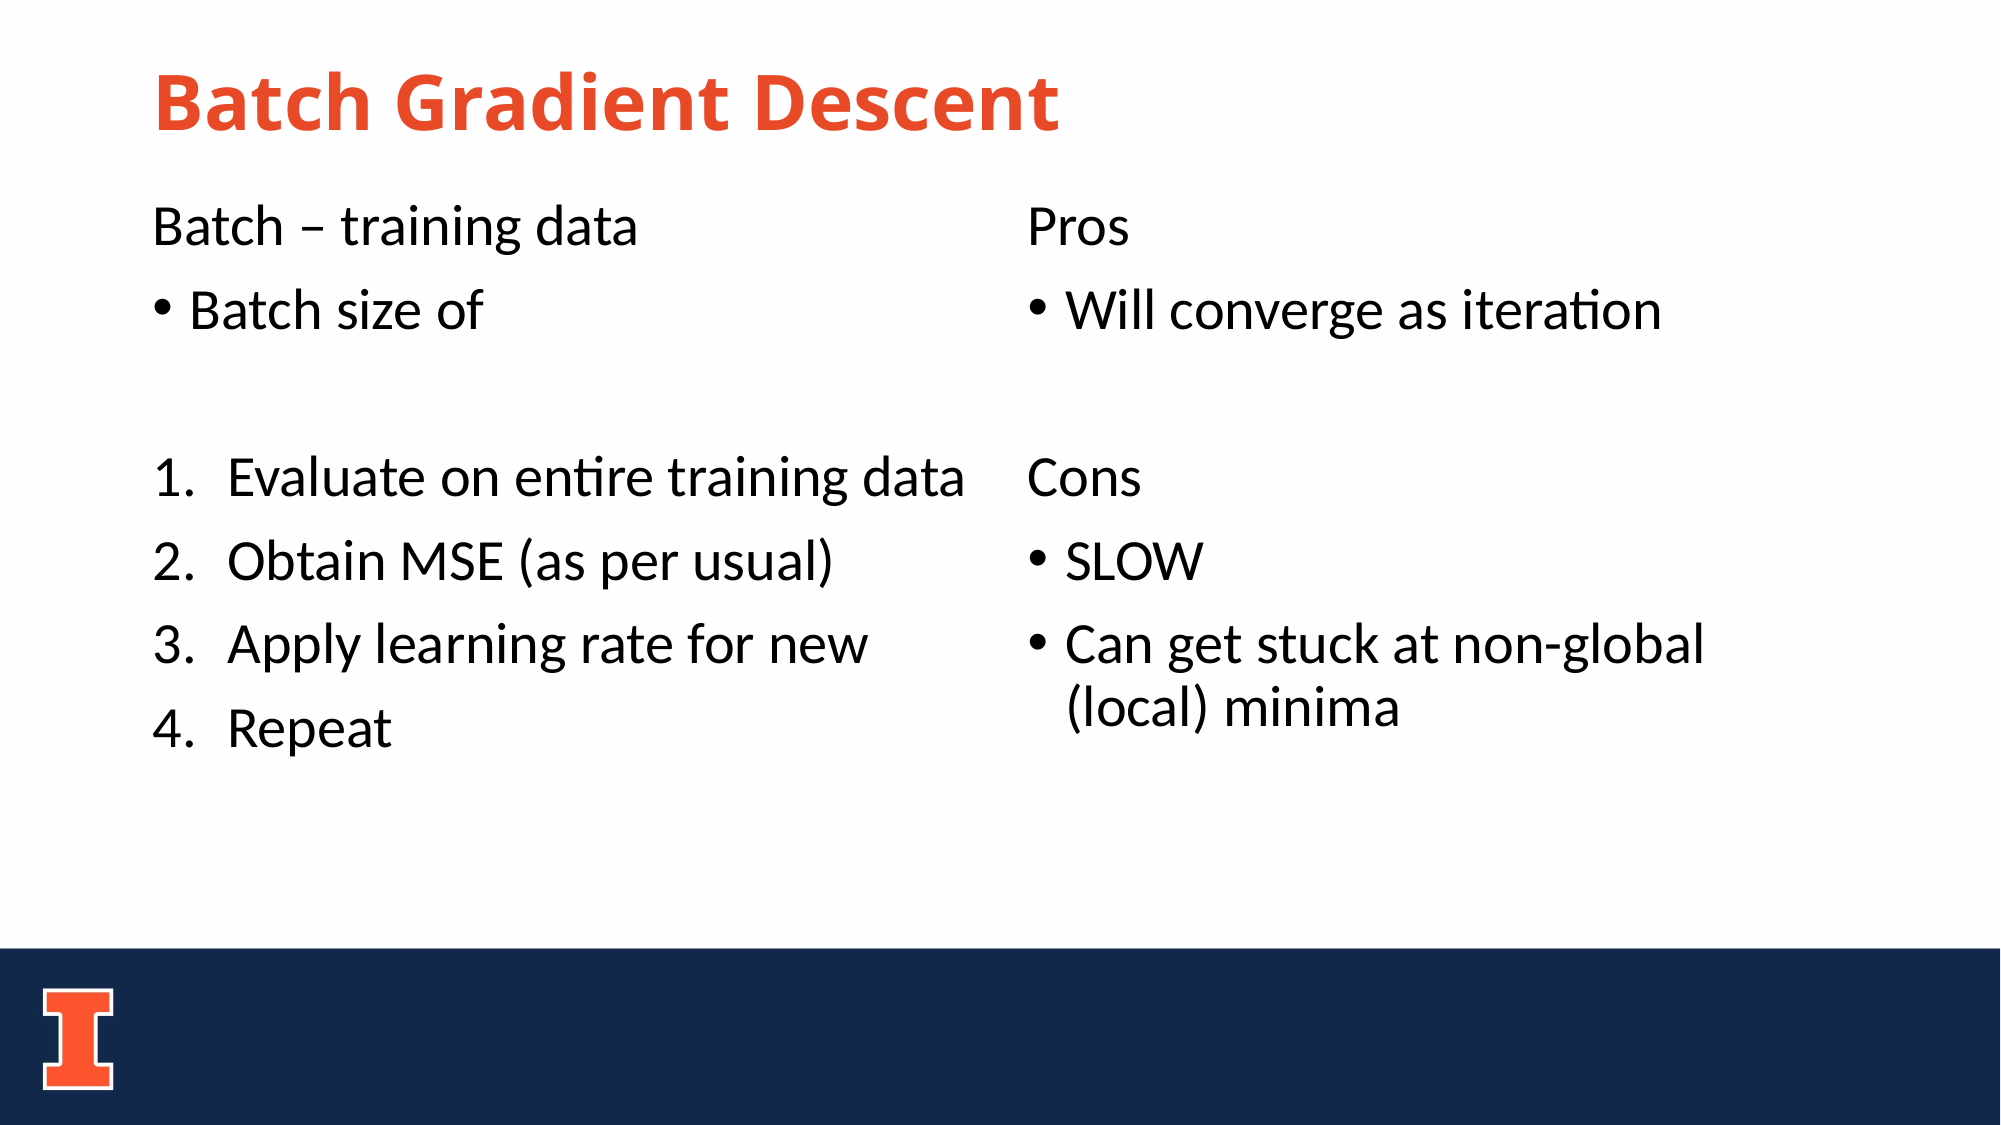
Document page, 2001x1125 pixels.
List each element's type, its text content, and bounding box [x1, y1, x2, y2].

title Batch Gradient Descent [137, 56, 1863, 155]
picture [0, 0, 2001, 1125]
